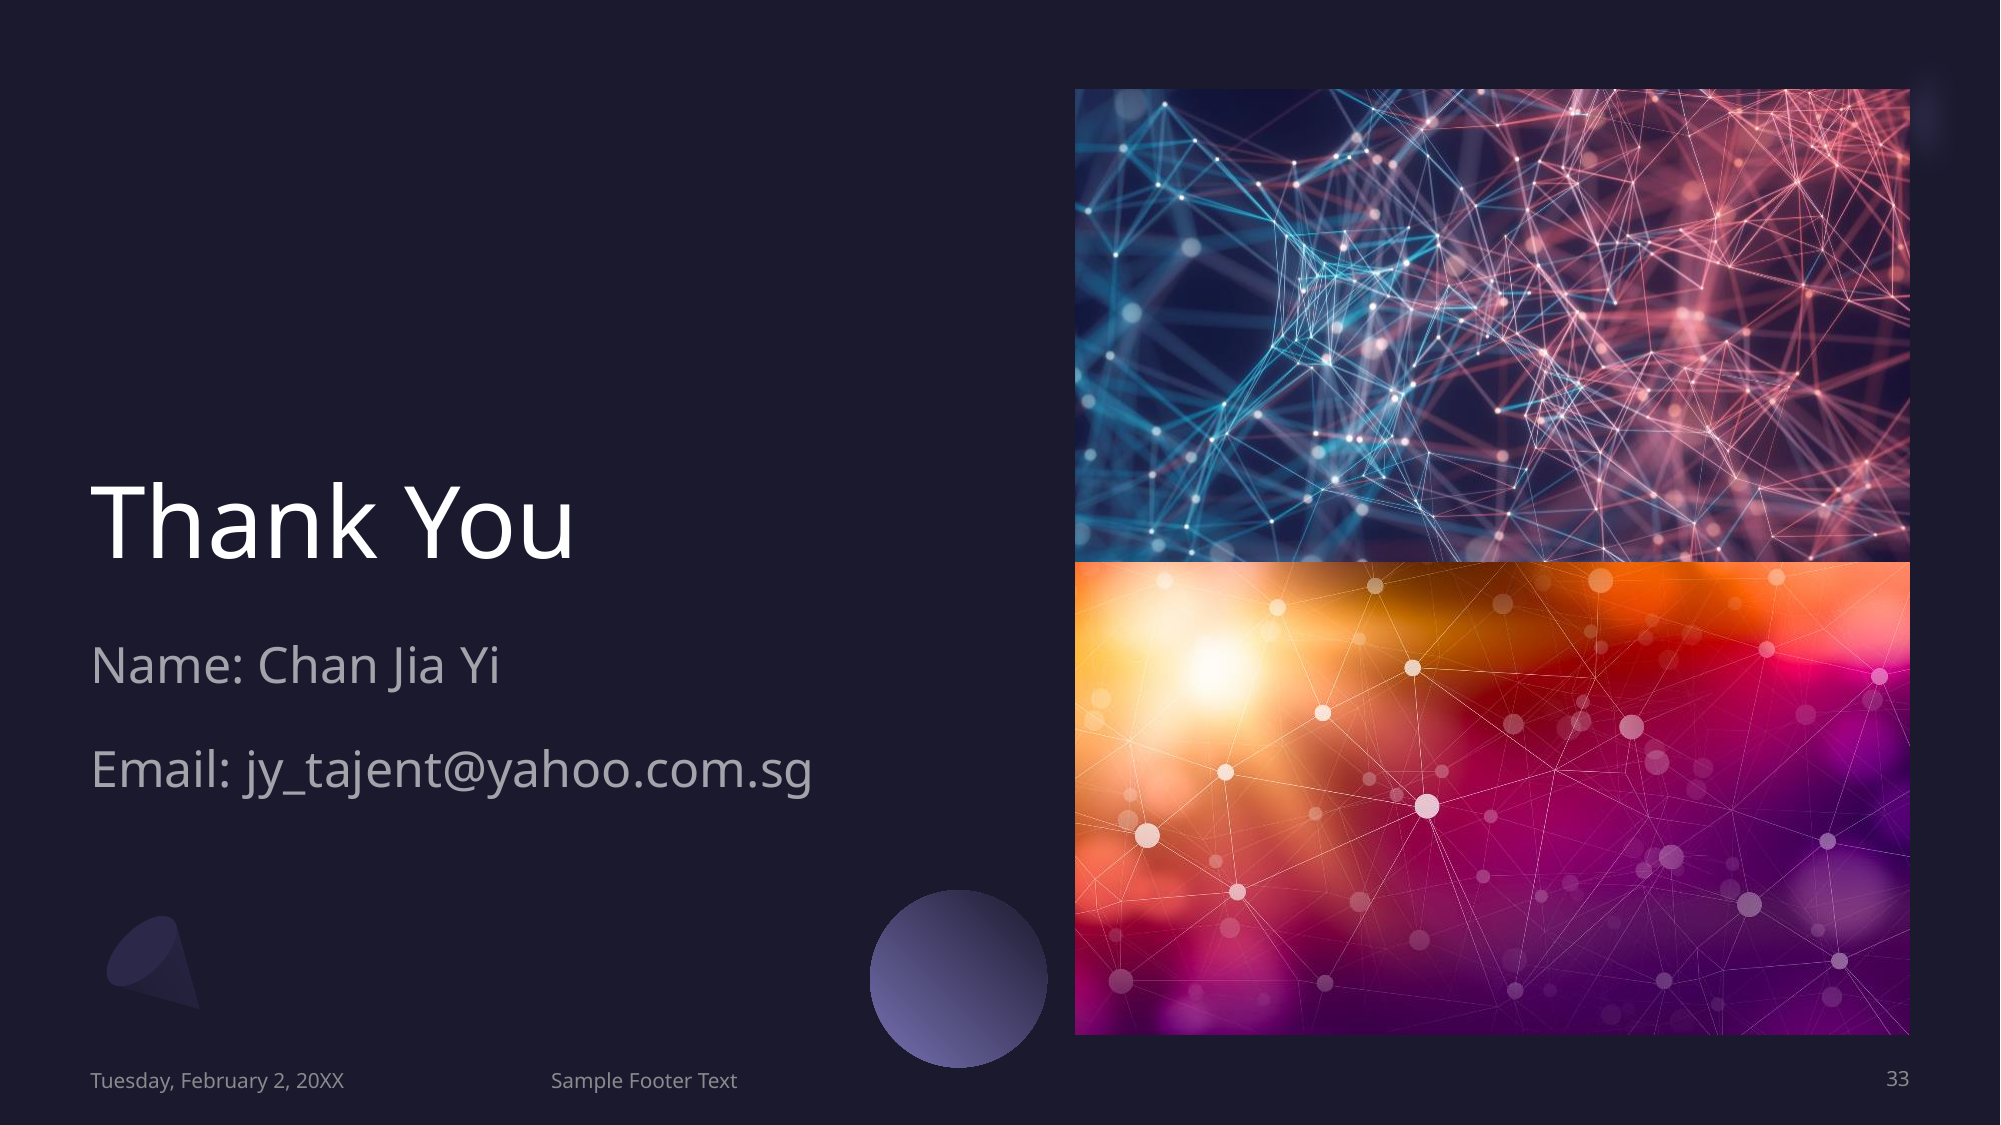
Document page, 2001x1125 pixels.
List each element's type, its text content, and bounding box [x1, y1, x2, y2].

picture [1075, 89, 1910, 1035]
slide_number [90, 1067, 522, 1093]
subtitle Name: Chan Jia Yi Email: jy_tajent@yahoo.com.sg [90, 627, 983, 1000]
slide_number 33 [1632, 1067, 1910, 1093]
footer Sample Footer Text [551, 1067, 1598, 1093]
title Thank You [90, 90, 983, 580]
